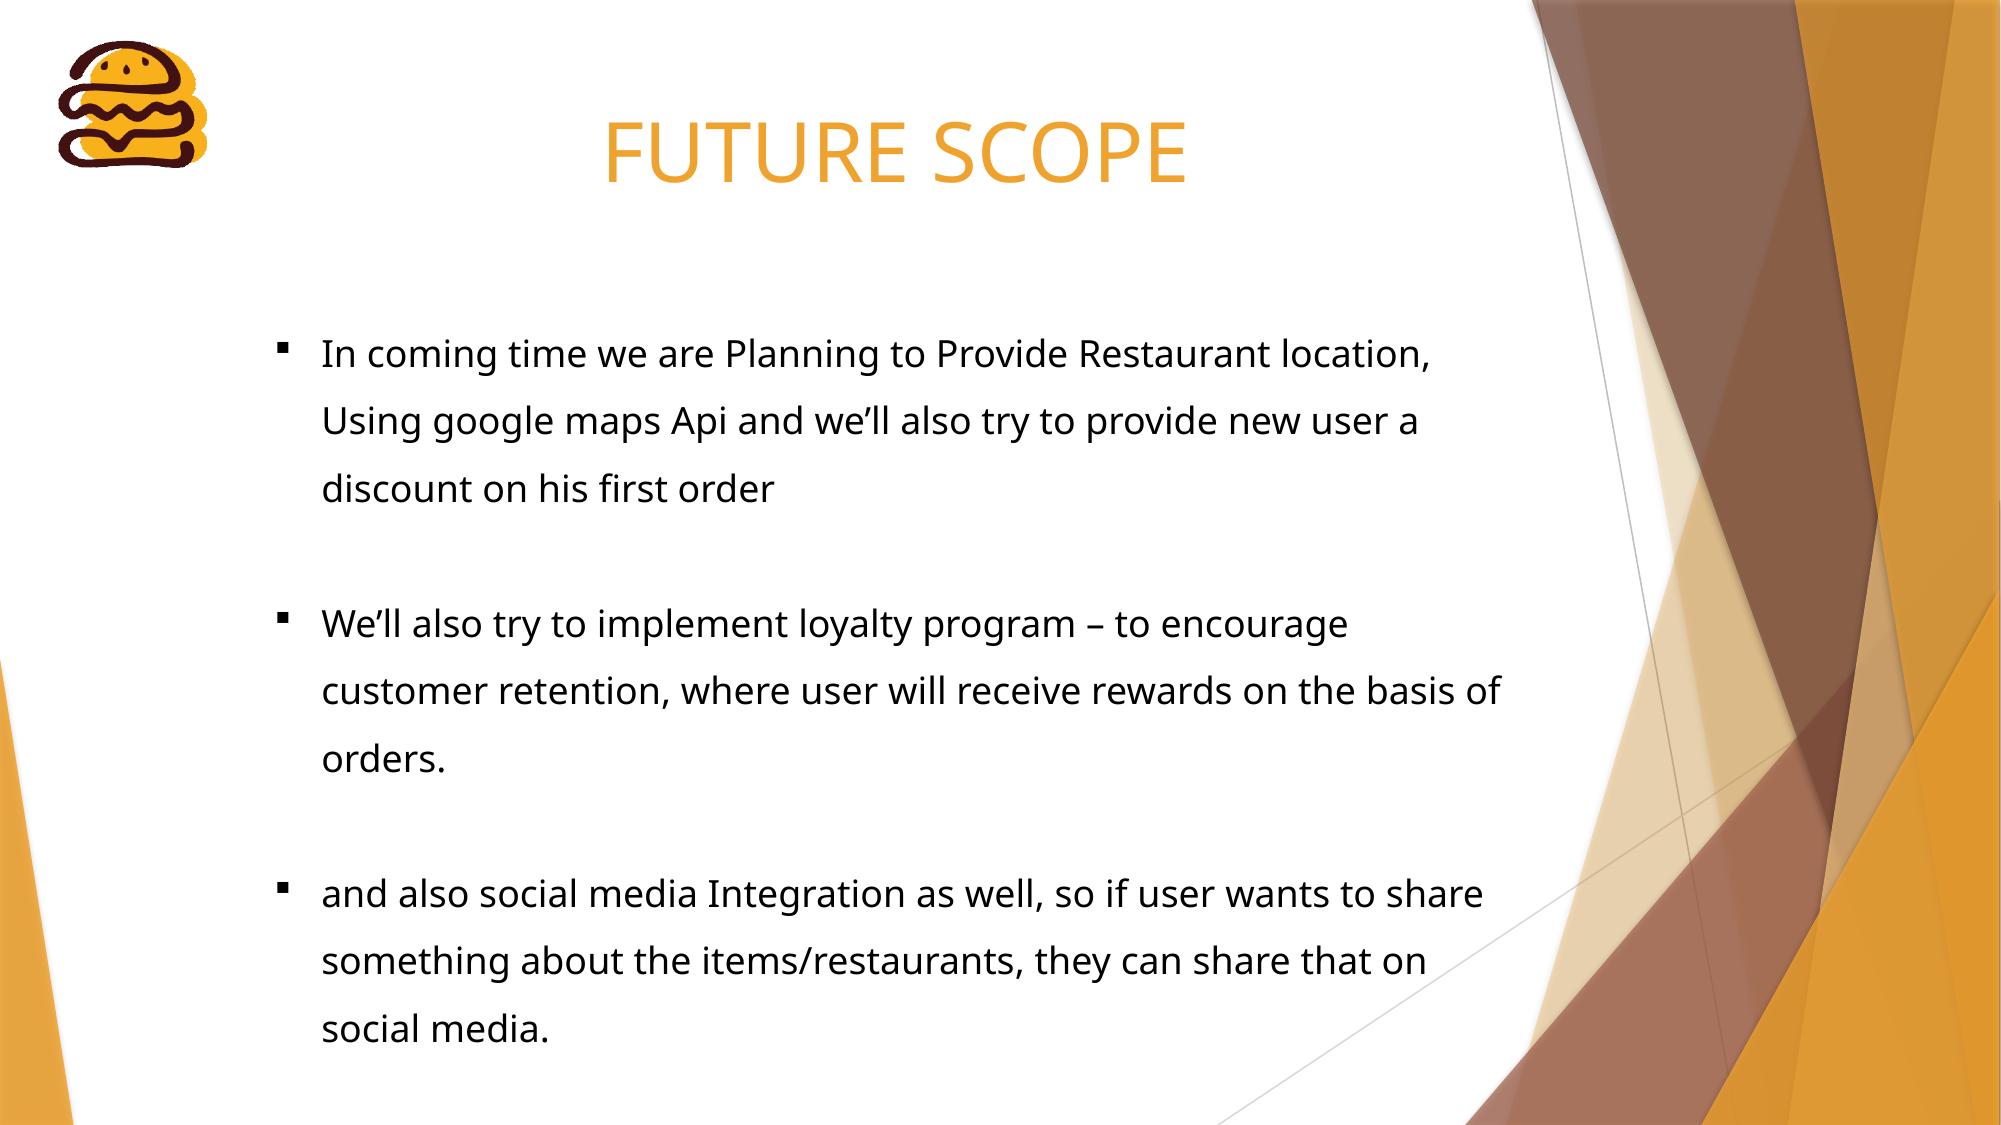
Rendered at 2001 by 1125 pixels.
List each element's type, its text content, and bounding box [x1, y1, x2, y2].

text_box FUTURE SCOPE [562, 91, 1229, 225]
picture [49, 28, 210, 180]
text_box In coming time we are Planning to Provide Restaurant location, Using google maps Api and we’ll also try to provide new user a discount on his first order We’ll also try to implement loyalty program – to encourage customer retention, where user will receive rewards on the basis of orders. and also social media Integration as well, so if user wants to share something about the items/restaurants, they can share that on social media. [259, 299, 1532, 1058]
